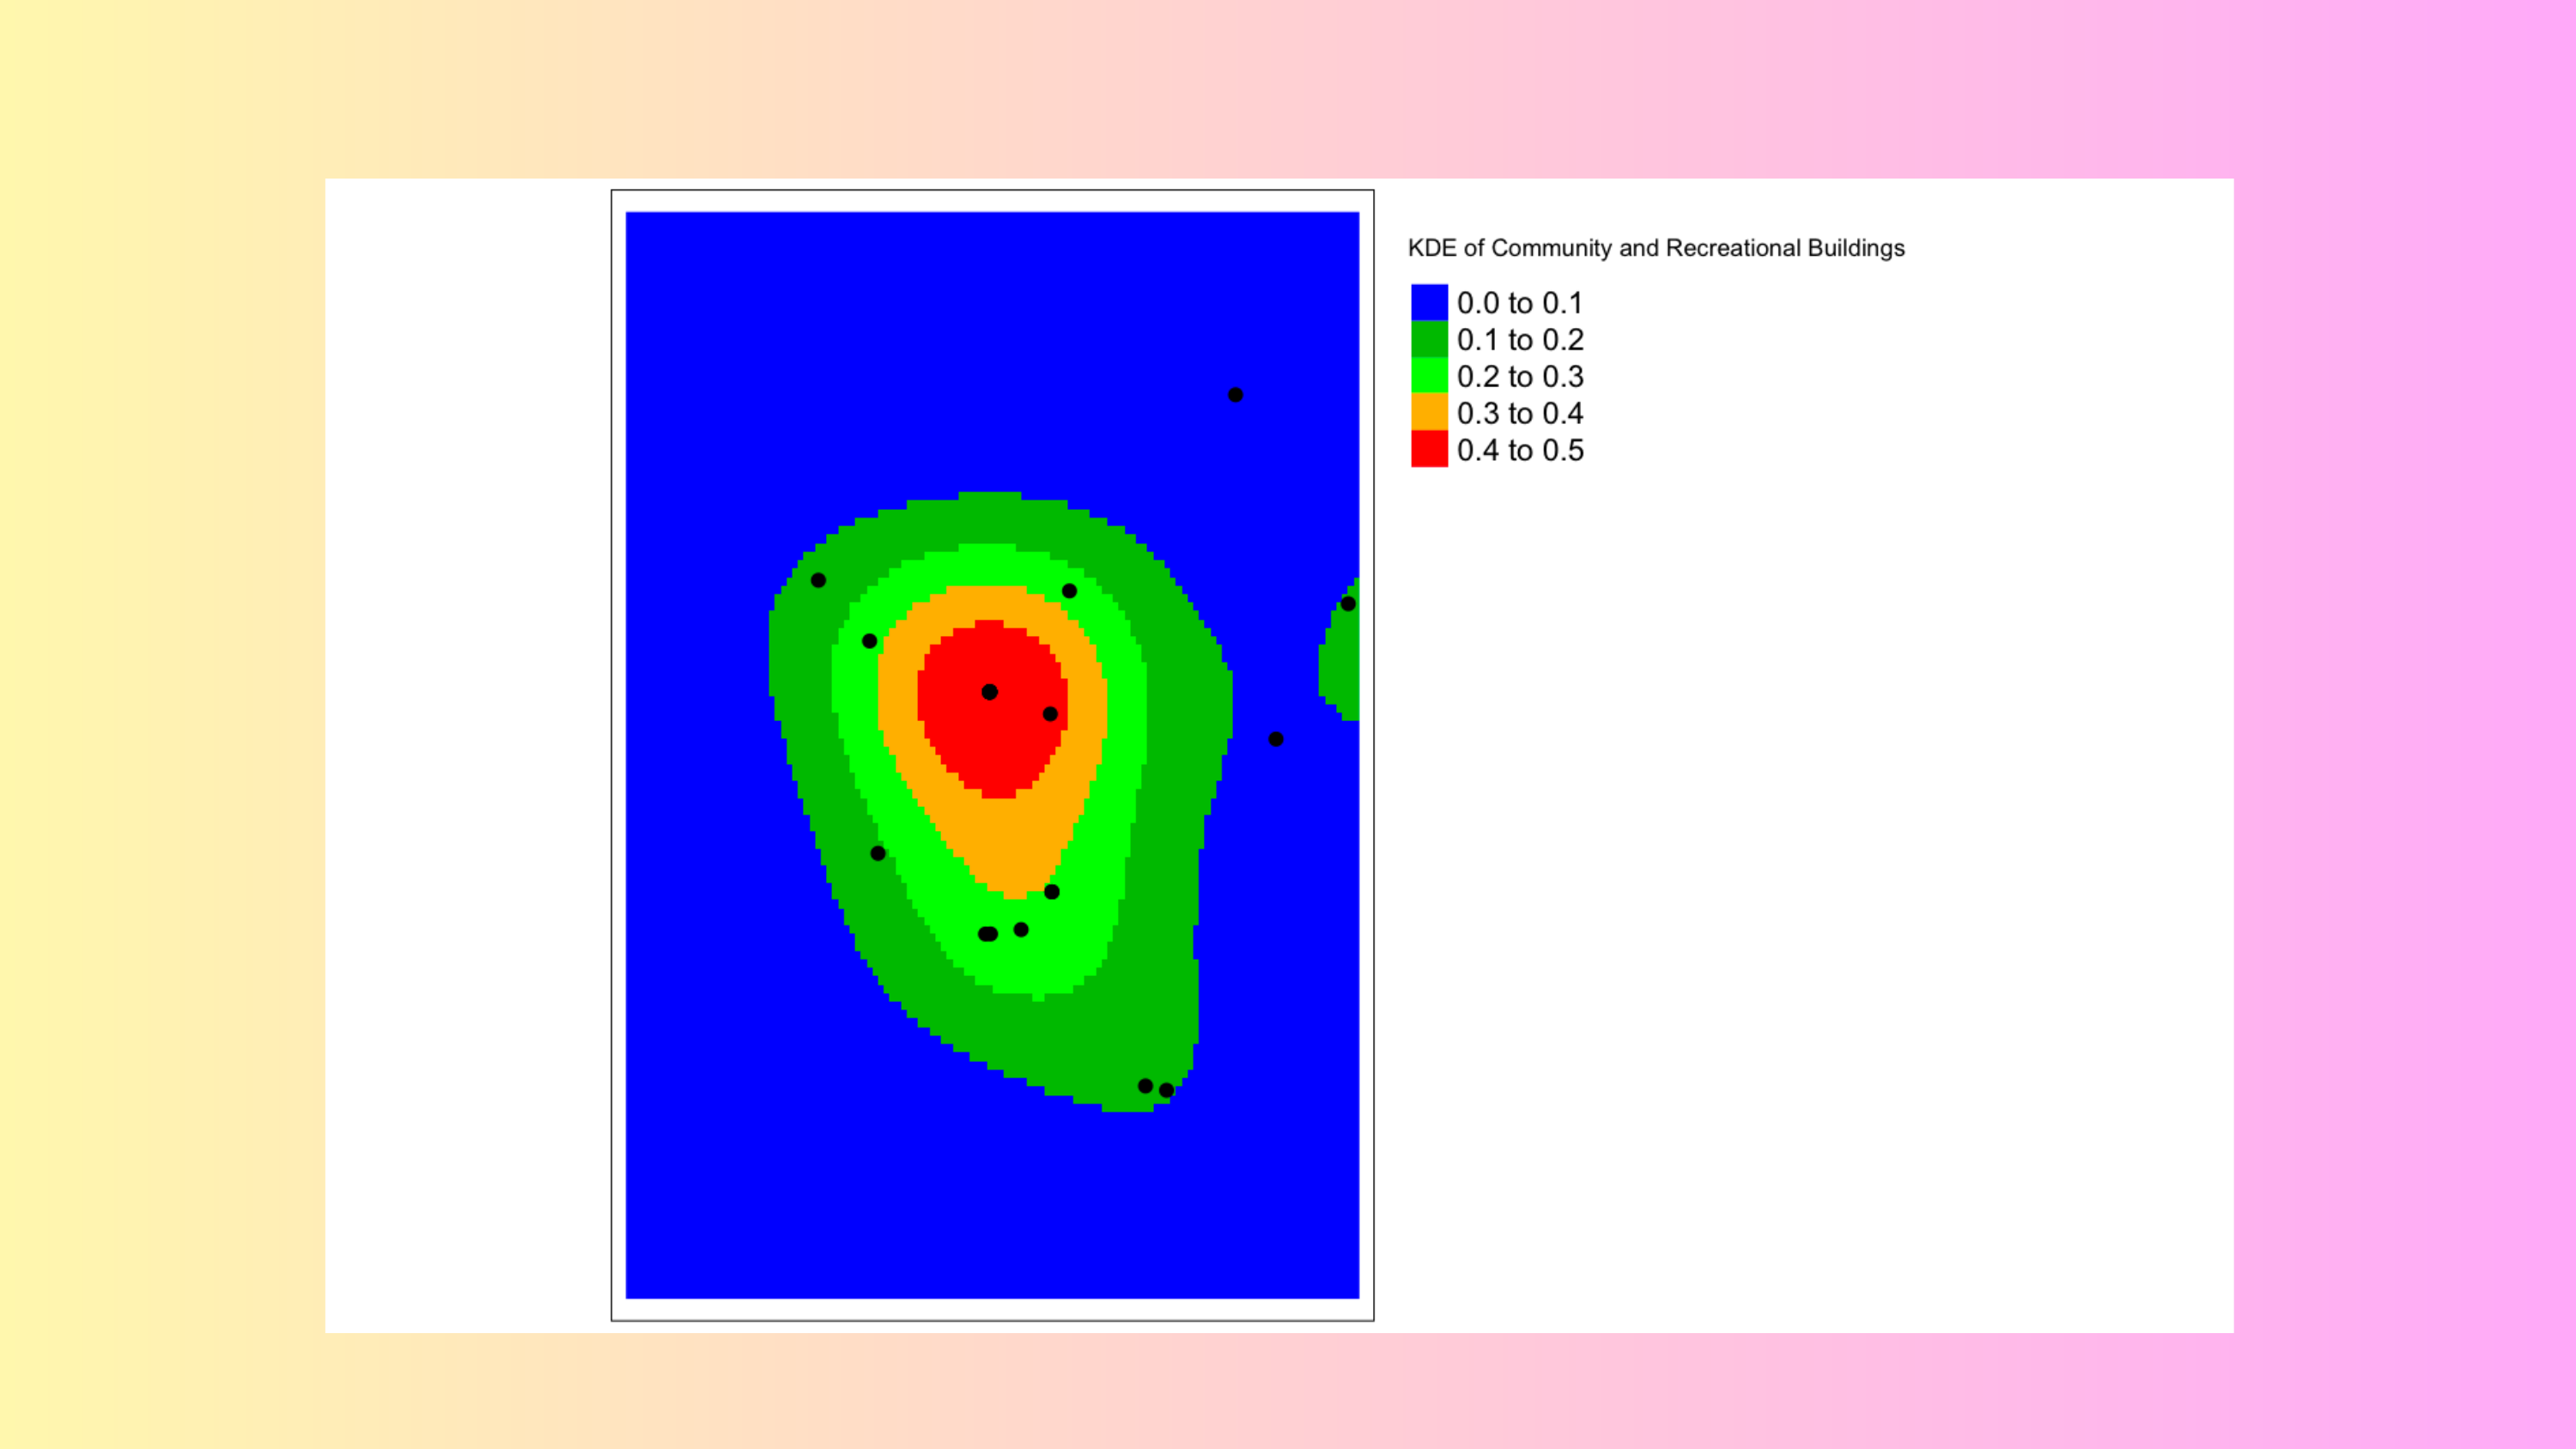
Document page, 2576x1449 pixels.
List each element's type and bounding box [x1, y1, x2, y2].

text_box [325, 179, 2234, 1333]
